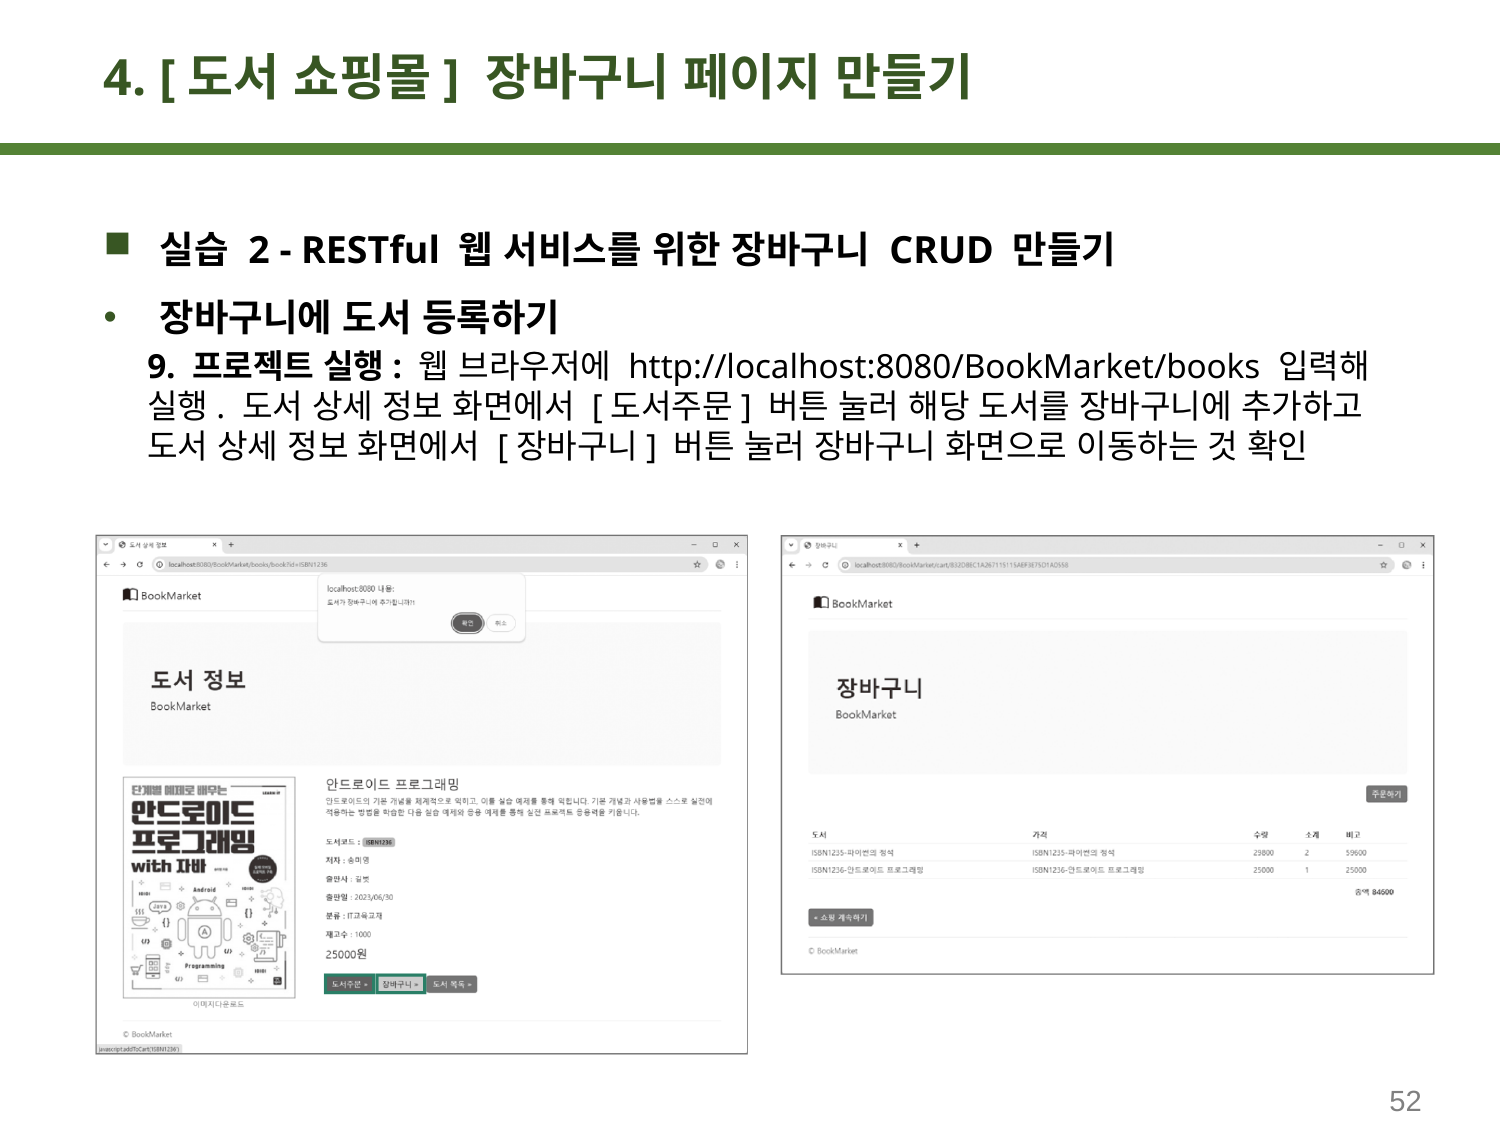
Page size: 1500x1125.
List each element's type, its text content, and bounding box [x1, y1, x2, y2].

picture [93, 532, 751, 1058]
title 4. [도서 쇼핑몰] 장바구니 페이지 만들기 [88, 30, 1447, 121]
list 실습 2 - RESTful 웹 서비스를 위한 장바구니 CRUD 만들기 장바구니에 도서 등록하기 9. 프로젝트 실행: 웹 브라우저에 http://localhost:8080/BookMarket/books 입력해 실행. 도서 상세 정보 화면에서 [도서주문] 버튼 눌러 해당 도서를 장바구니에 추가하고 도서 상세 정보 화면에서 [장바구니] 버튼 눌러 장바구니 화면으로 이동하는 것 확인 [88, 196, 1423, 1083]
picture [778, 532, 1437, 978]
